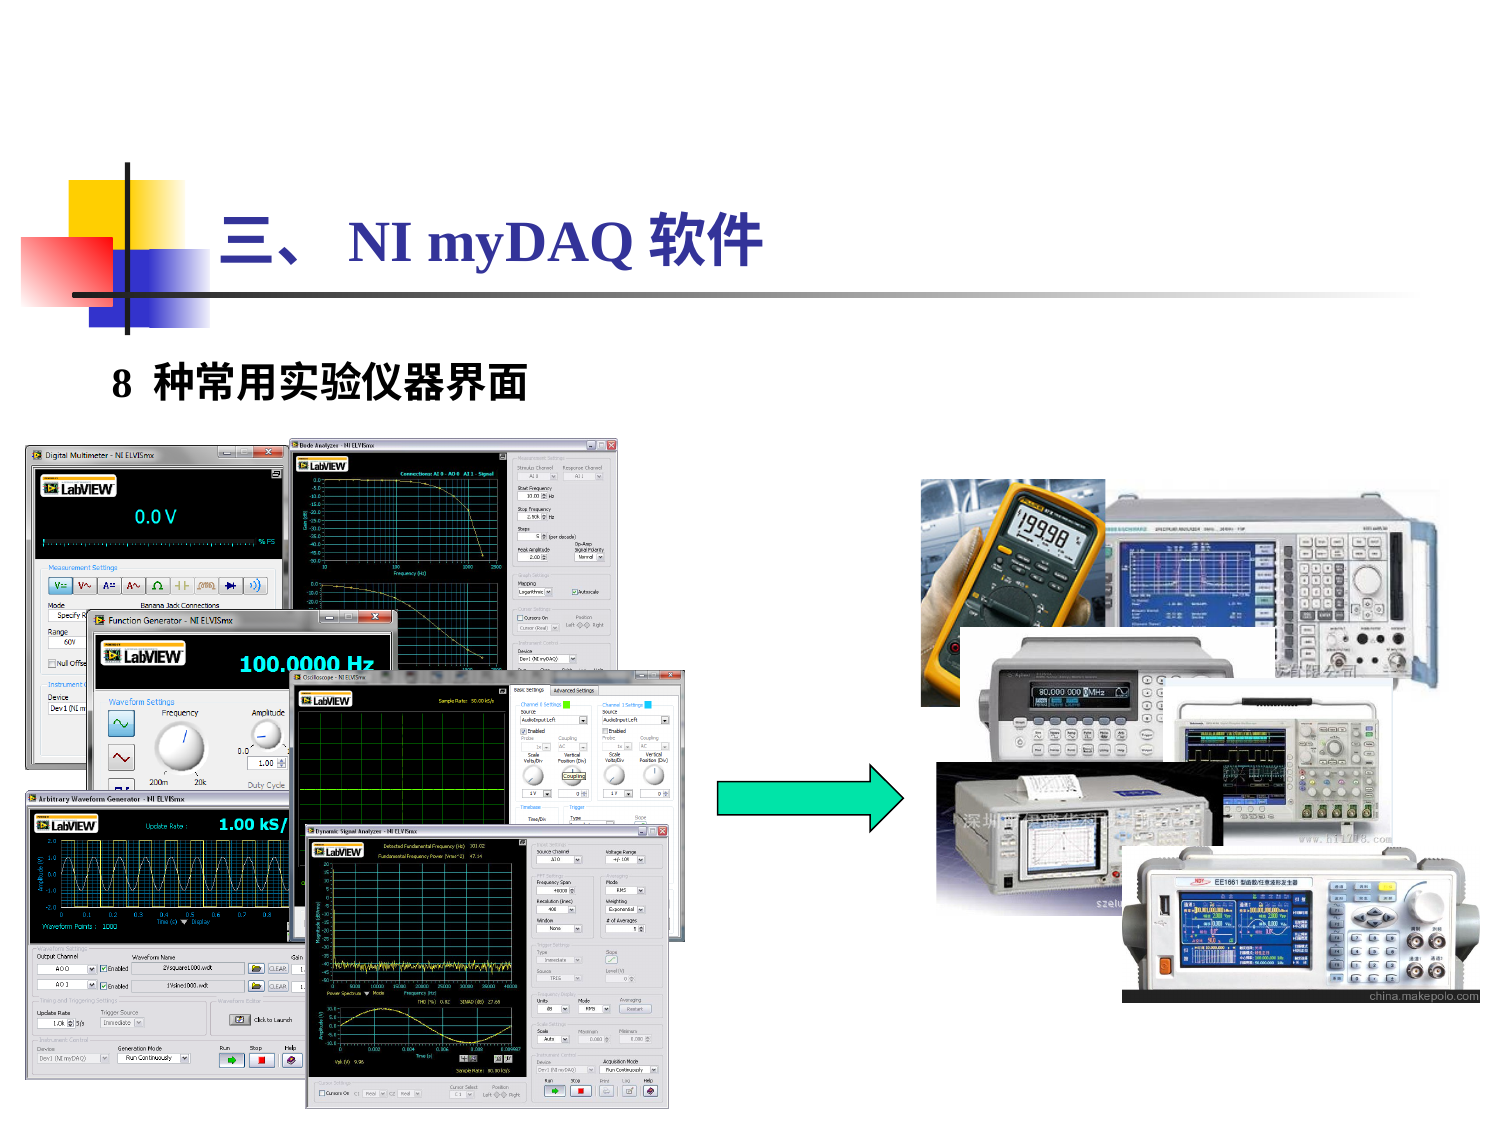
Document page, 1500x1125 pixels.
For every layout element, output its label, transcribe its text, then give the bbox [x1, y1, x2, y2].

text_box 三、NI myDAQ软件 [203, 176, 1312, 274]
picture [25, 438, 685, 1110]
text_box 8 种常用实验仪器界面 [96, 348, 544, 414]
text_box [717, 765, 904, 832]
picture [920, 479, 1481, 1003]
